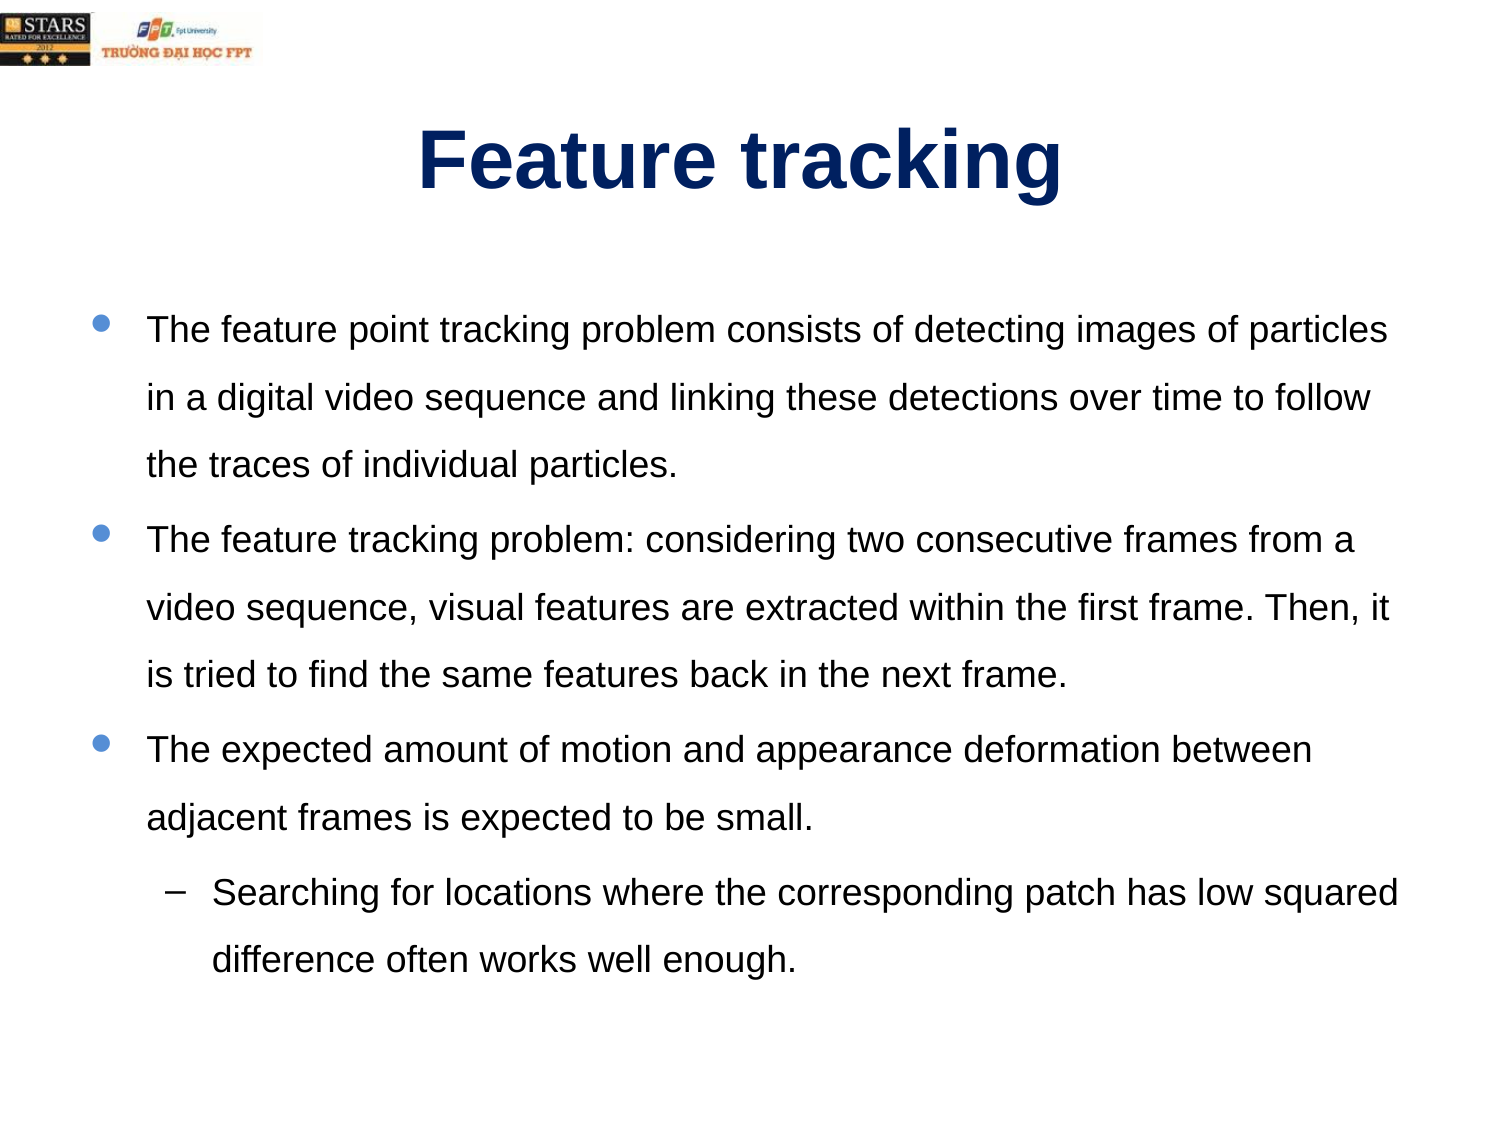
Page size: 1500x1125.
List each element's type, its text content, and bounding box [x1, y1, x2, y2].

picture [0, 12, 263, 66]
title Feature tracking [80, 97, 1425, 275]
list The feature point tracking problem consists of detecting images of particles in a digital video sequence and linking these detections over time to follow the traces of individual particles. The feature tracking problem: considering two consecutive frames from a video sequence, visual features are extracted within the first frame. Then, it is tried to find the same features back in the next frame. The expected amount of motion and appearance deformation between adjacent frames is expected to be small. Searching for locations where the corresponding patch has low squared difference often works well enough. [75, 275, 1425, 1043]
